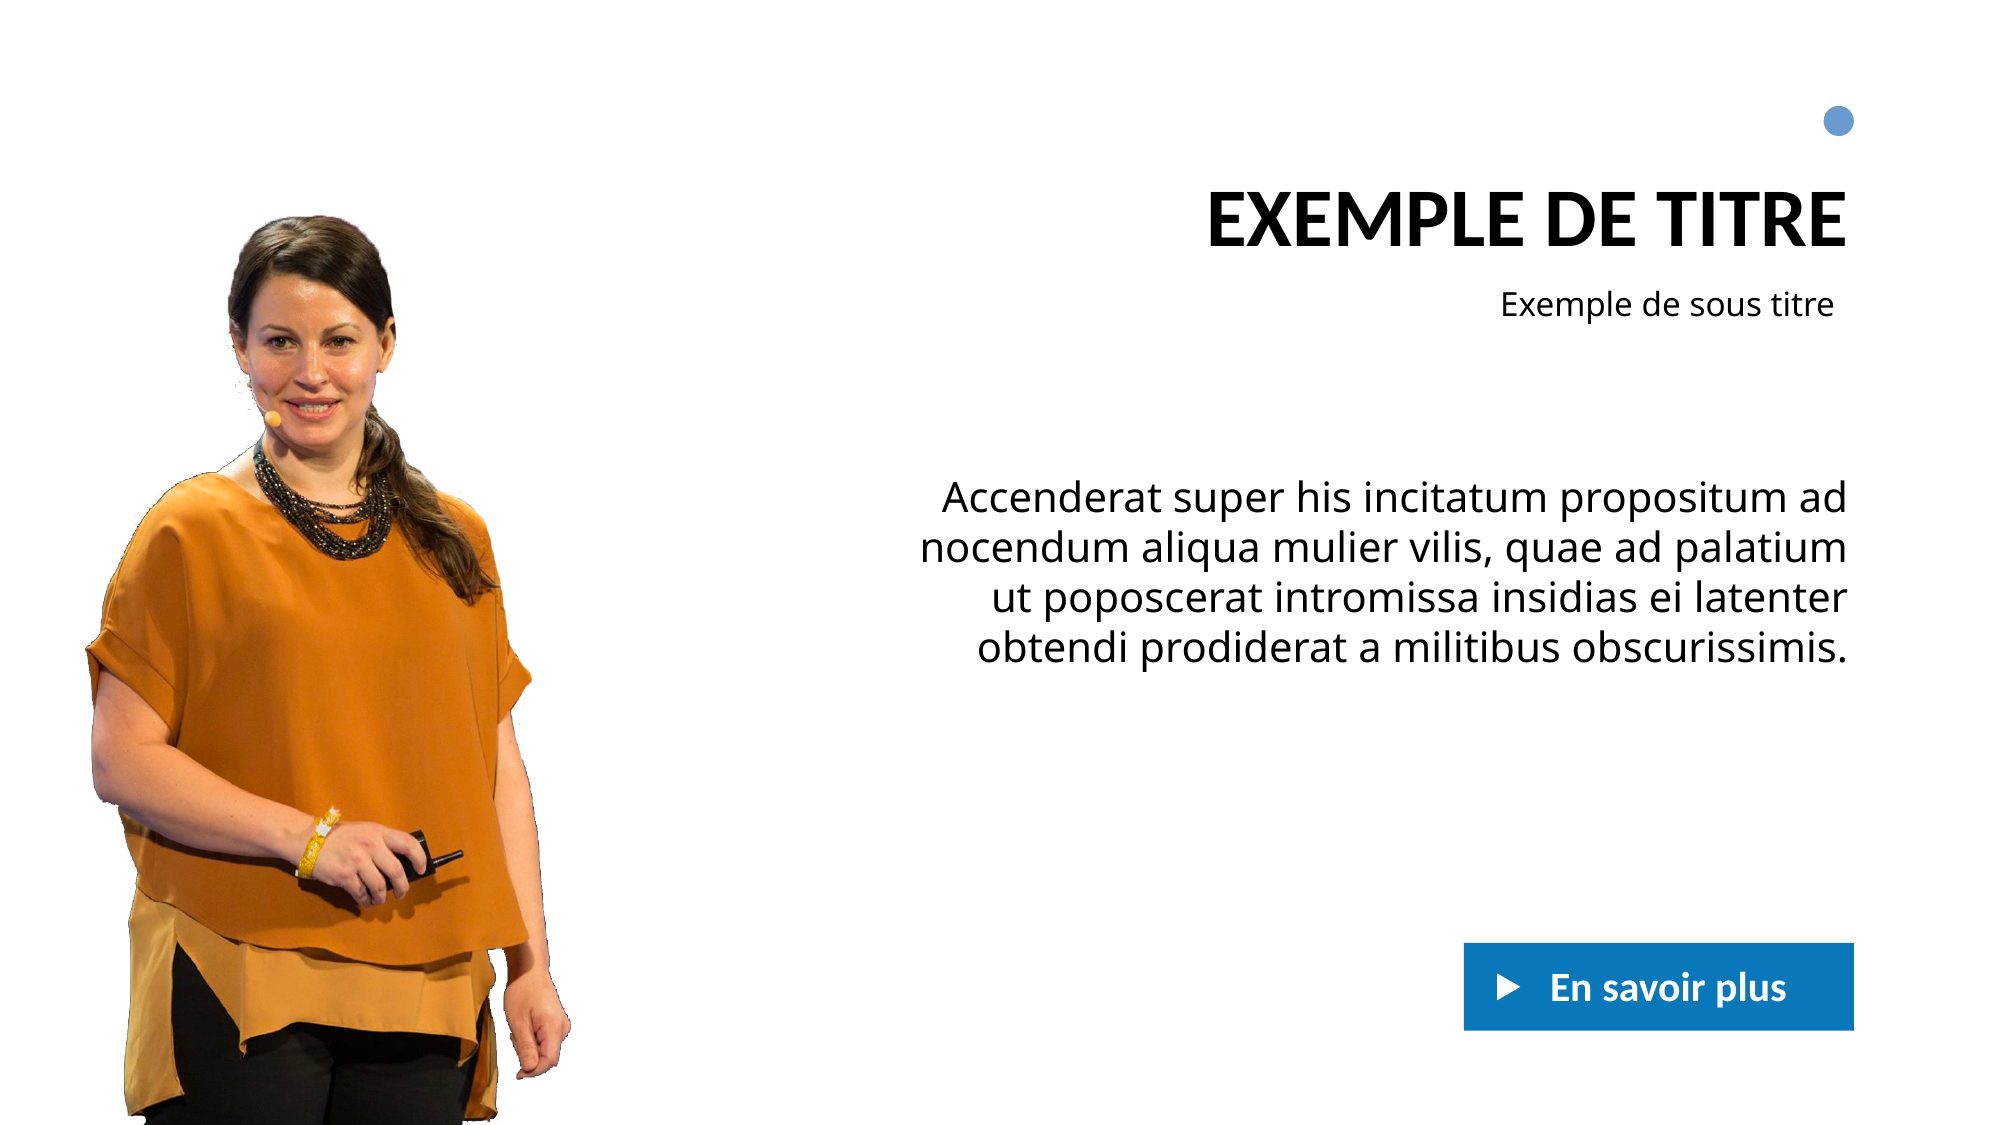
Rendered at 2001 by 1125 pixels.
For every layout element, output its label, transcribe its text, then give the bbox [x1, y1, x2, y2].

picture [64, 179, 591, 1125]
text_box EXEMPLE DE TITRE [913, 155, 1864, 271]
text_box [1463, 942, 1855, 1032]
text_box [1496, 971, 1523, 1003]
text_box Exemple de sous titre [1254, 275, 1859, 331]
text_box Accenderat super his incitatum propositum ad nocendum aliqua mulier vilis, quae ad palatium ut poposcerat intromissa insidias ei latenter obtendi prodiderat a militibus obscurissimis. [881, 463, 1864, 678]
text_box En savoir plus [1535, 952, 1833, 1018]
text_box [1822, 104, 1855, 138]
